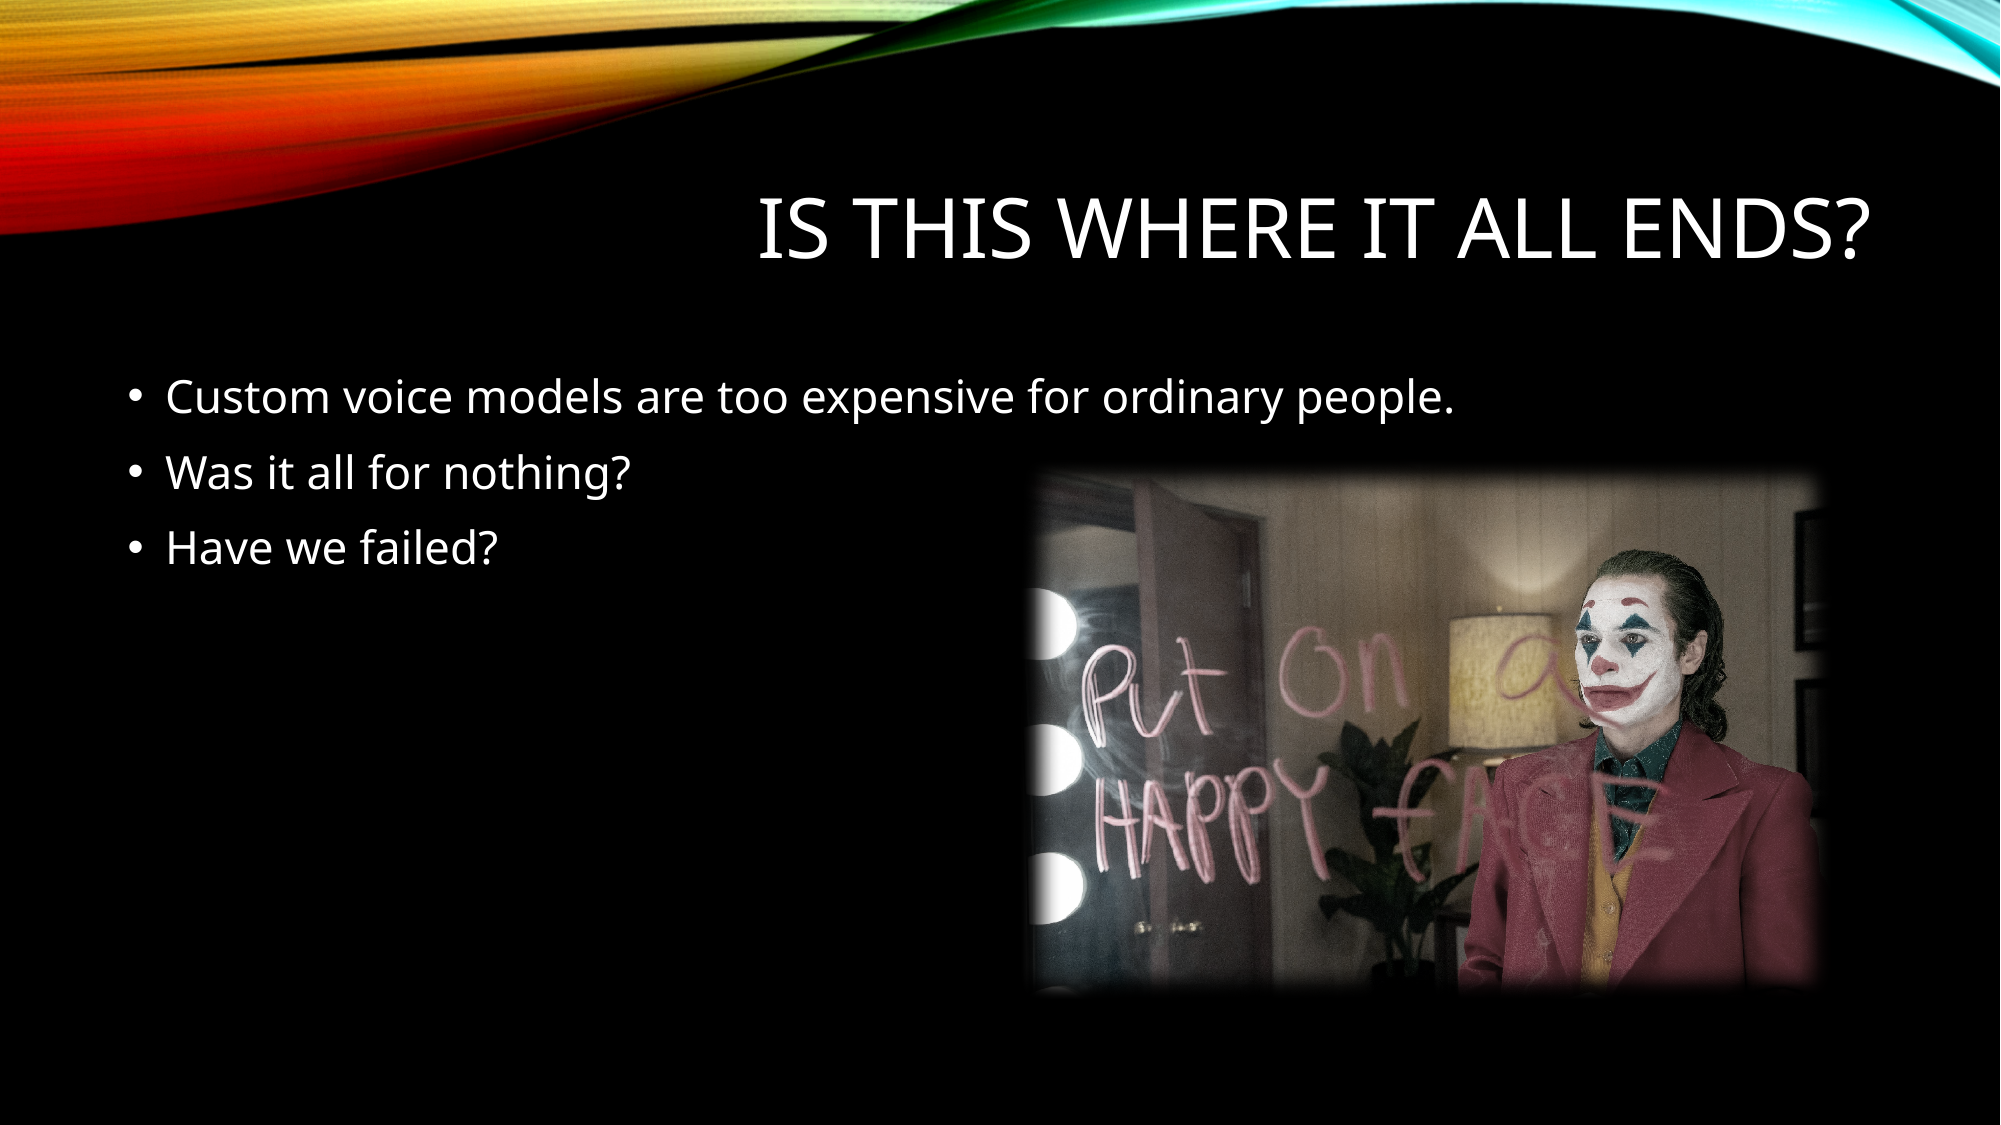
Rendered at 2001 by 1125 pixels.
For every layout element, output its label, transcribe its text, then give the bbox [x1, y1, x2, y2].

picture [0, 0, 2000, 237]
title Is this where it all ends? [154, 125, 1888, 338]
list Custom voice models are too expensive for ordinary people. Was it all for nothing? Have we failed? [112, 360, 1888, 1021]
picture [1020, 458, 1833, 1000]
